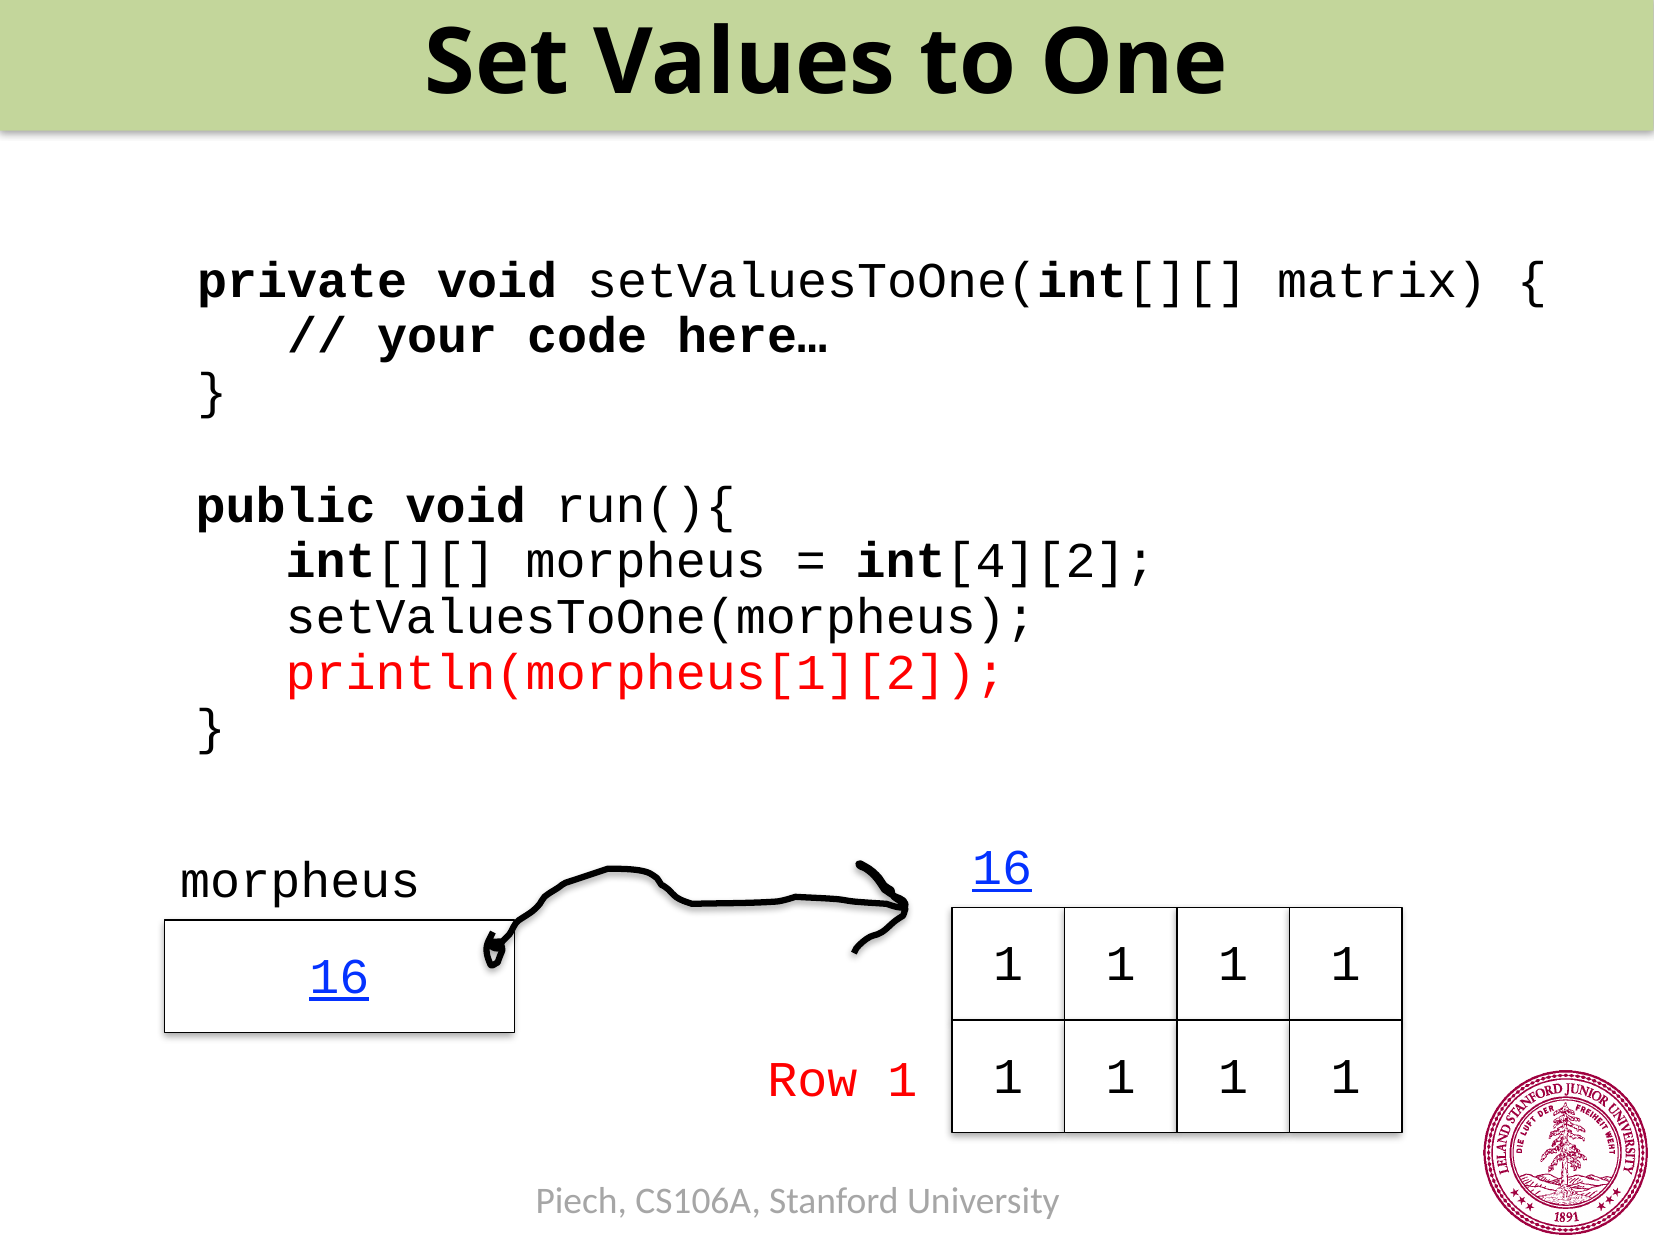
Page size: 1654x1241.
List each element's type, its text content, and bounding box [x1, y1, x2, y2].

text_box private void setValuesToOne(int[][] matrix) { // your code here… } [182, 245, 1563, 427]
text_box 16 [164, 919, 515, 1033]
text_box [485, 862, 907, 967]
text_box 1 [951, 1019, 1063, 1133]
text_box 1 [1064, 1019, 1175, 1133]
picture [1483, 1070, 1648, 1235]
text_box Row 1 [752, 1044, 933, 1116]
text_box 1 [1289, 1019, 1403, 1133]
text_box 1 [1289, 907, 1403, 1019]
text_box public void run(){ int[][] morpheus = int[4][2]; setValuesToOne(morpheus); println(morpheus[1][2]); } [180, 470, 1171, 764]
text_box morpheus [165, 845, 436, 916]
text_box 1 [1064, 907, 1174, 1018]
text_box 1 [1176, 1019, 1288, 1133]
text_box 1 [951, 907, 1062, 1019]
text_box 16 [957, 832, 1047, 903]
text_box 1 [1176, 907, 1287, 1018]
text_box Set Values to One [0, 0, 1654, 134]
